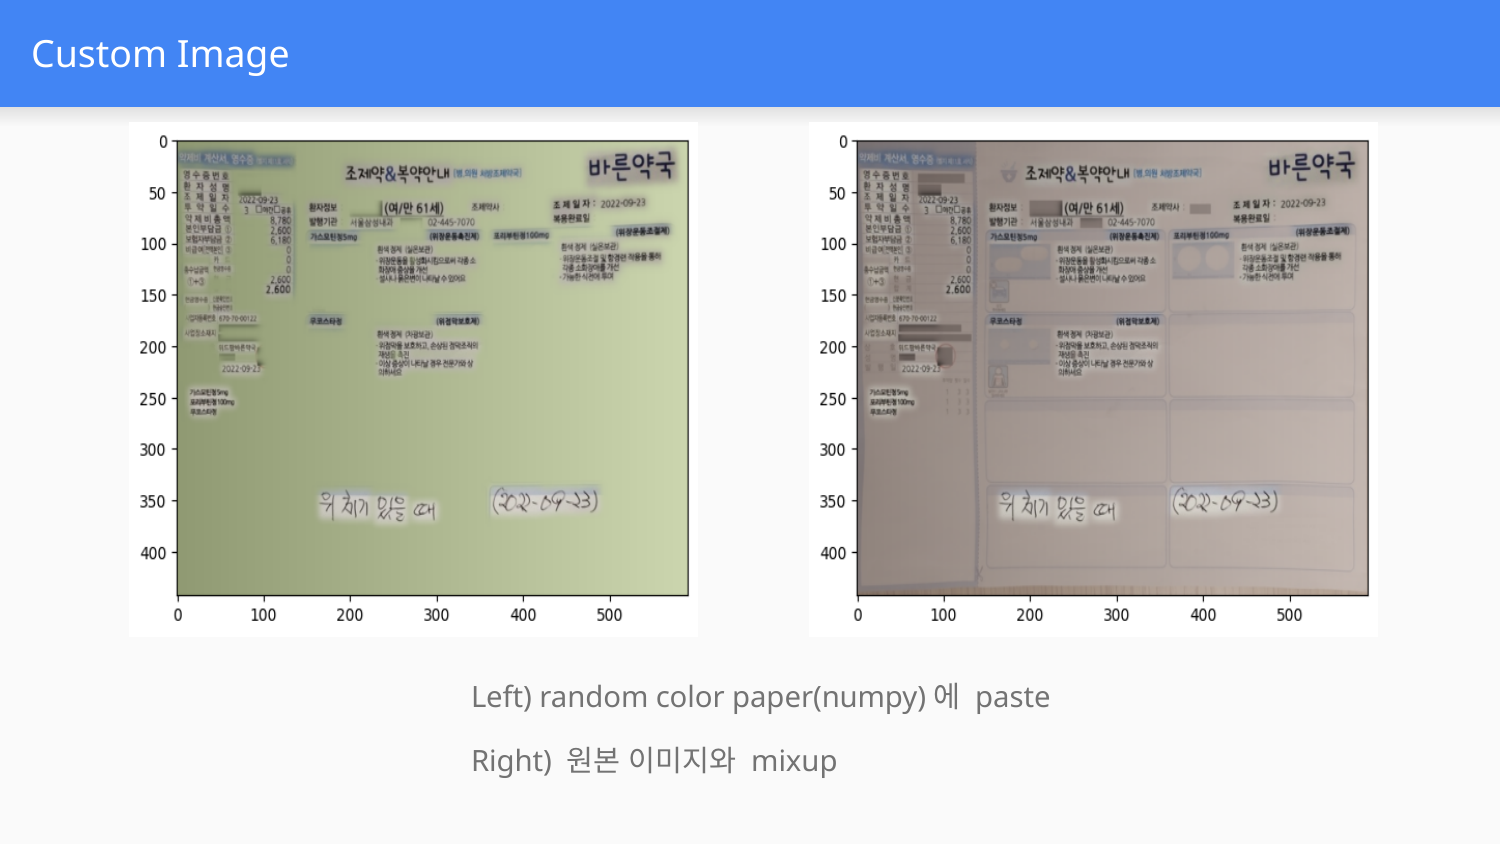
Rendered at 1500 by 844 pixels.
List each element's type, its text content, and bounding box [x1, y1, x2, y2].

title Custom Image [16, 2, 1464, 102]
picture [129, 122, 698, 637]
list Left) random color paper(numpy)에 paste Right) 원본 이미지와 mixup [456, 657, 1147, 793]
picture [809, 122, 1378, 637]
